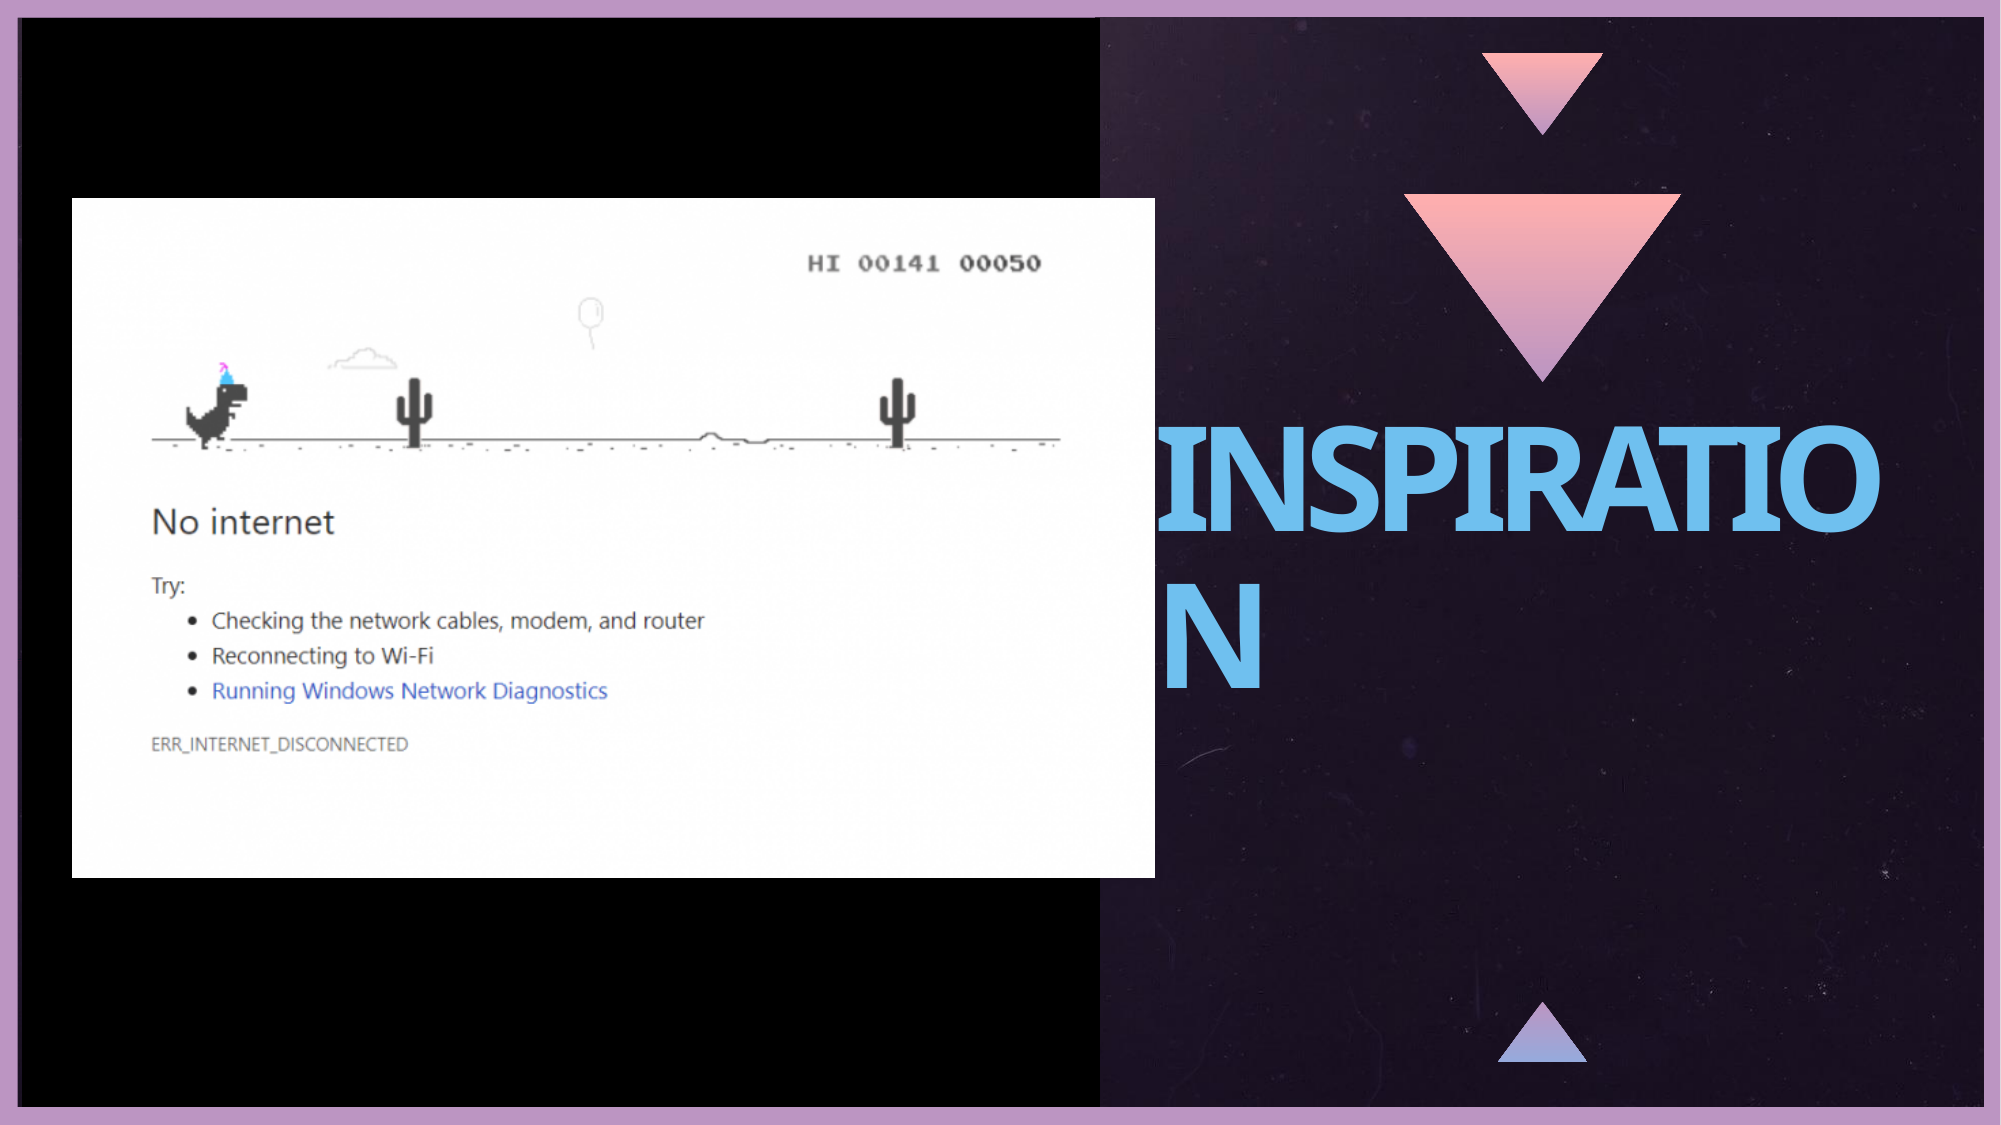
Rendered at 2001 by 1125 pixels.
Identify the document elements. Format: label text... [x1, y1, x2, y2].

picture [18, 17, 1984, 1108]
title INSPIRATION [1155, 380, 1923, 745]
